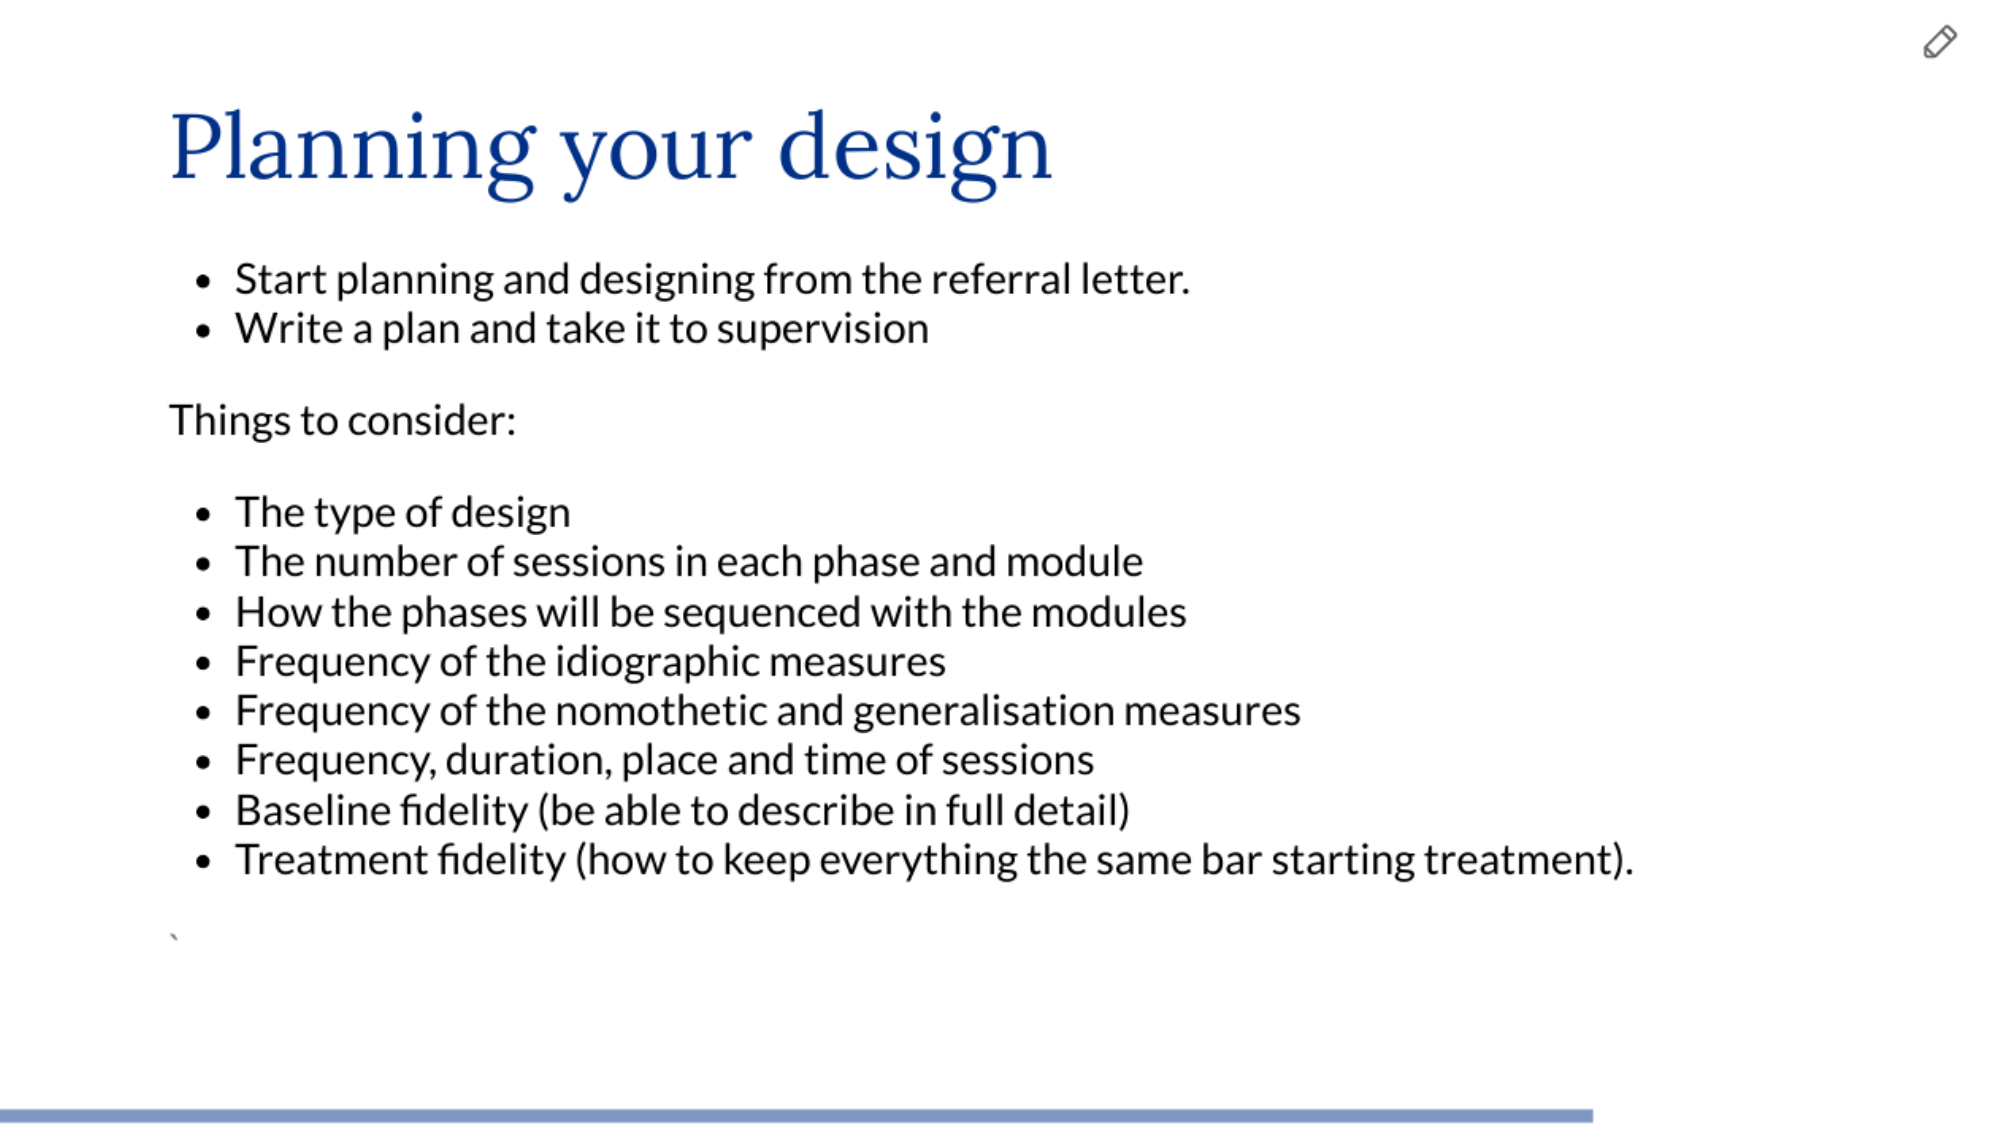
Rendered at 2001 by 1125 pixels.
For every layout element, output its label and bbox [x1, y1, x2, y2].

list [0, 0, 2000, 1125]
